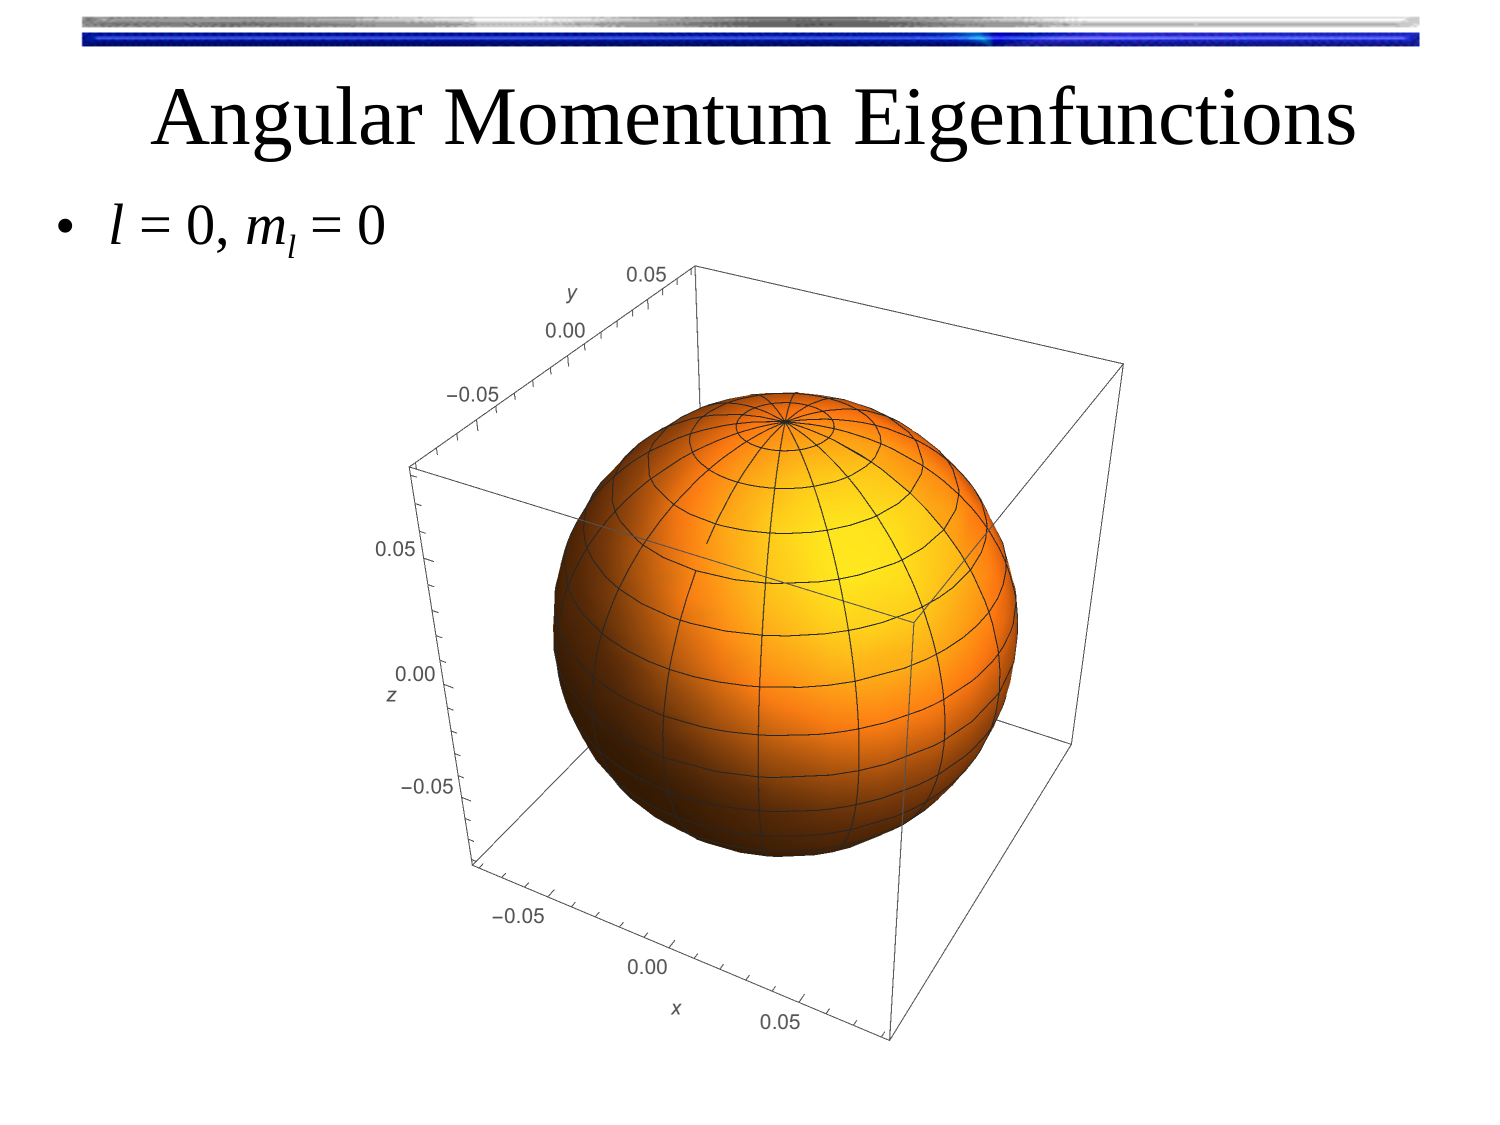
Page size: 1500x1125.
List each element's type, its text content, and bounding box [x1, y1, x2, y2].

text_box Angular Momentum Eigenfunctions [17, 19, 1492, 204]
picture [79, 12, 1426, 52]
picture [374, 262, 1126, 1042]
text_box l = 0, ml = 0 [38, 186, 1464, 350]
